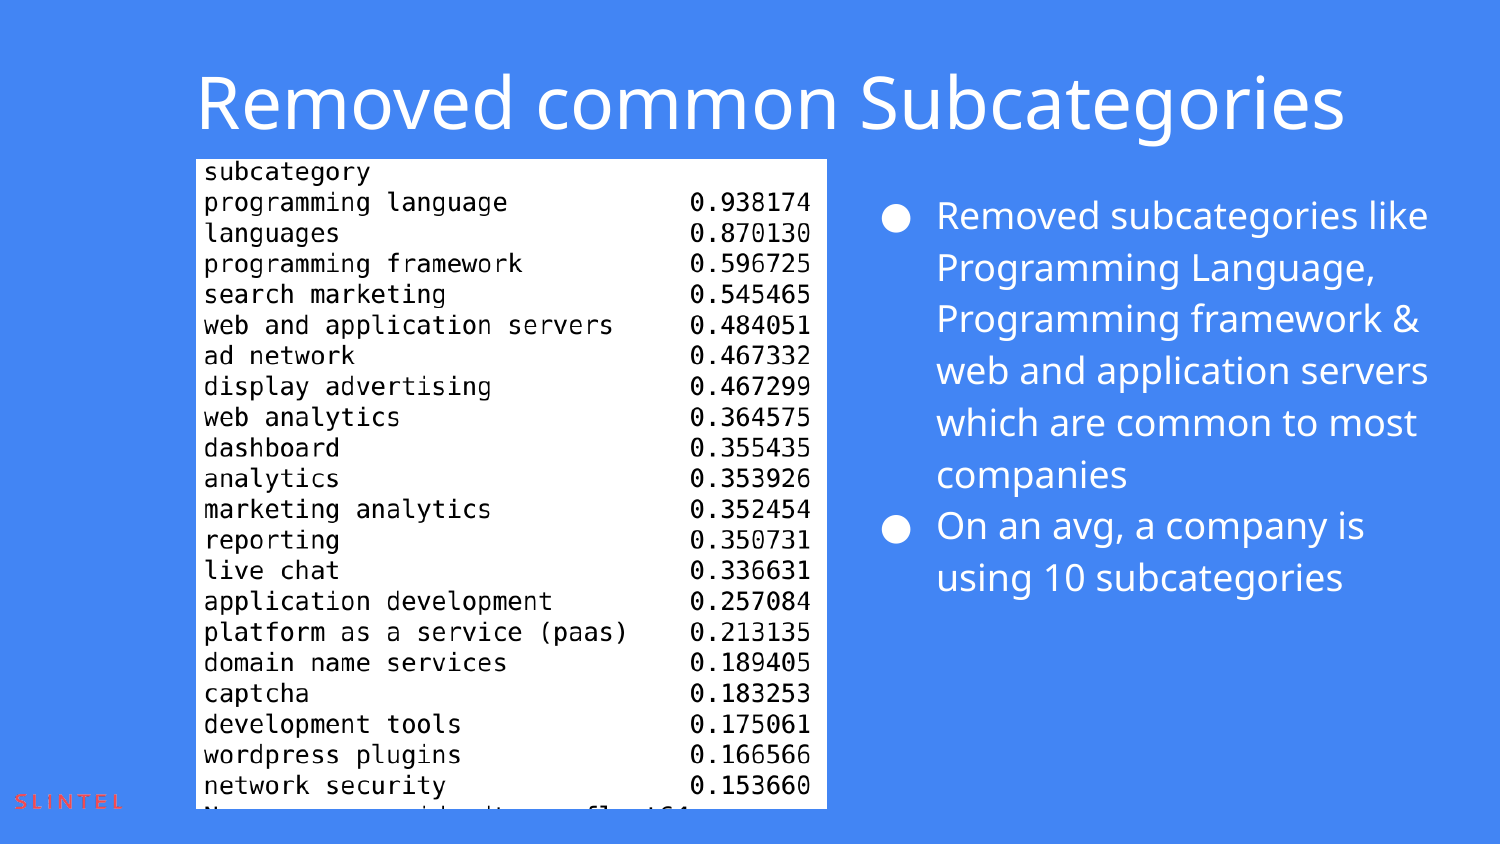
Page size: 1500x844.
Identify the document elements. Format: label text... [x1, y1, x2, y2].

picture [0, 750, 137, 844]
title Removed common Subcategories [97, 17, 1447, 184]
picture [196, 159, 828, 809]
text_box Removed subcategories like Programming Language, Programming framework & web and application servers which are common to most companies On an avg, a company is using 10 subcategories [846, 170, 1447, 614]
